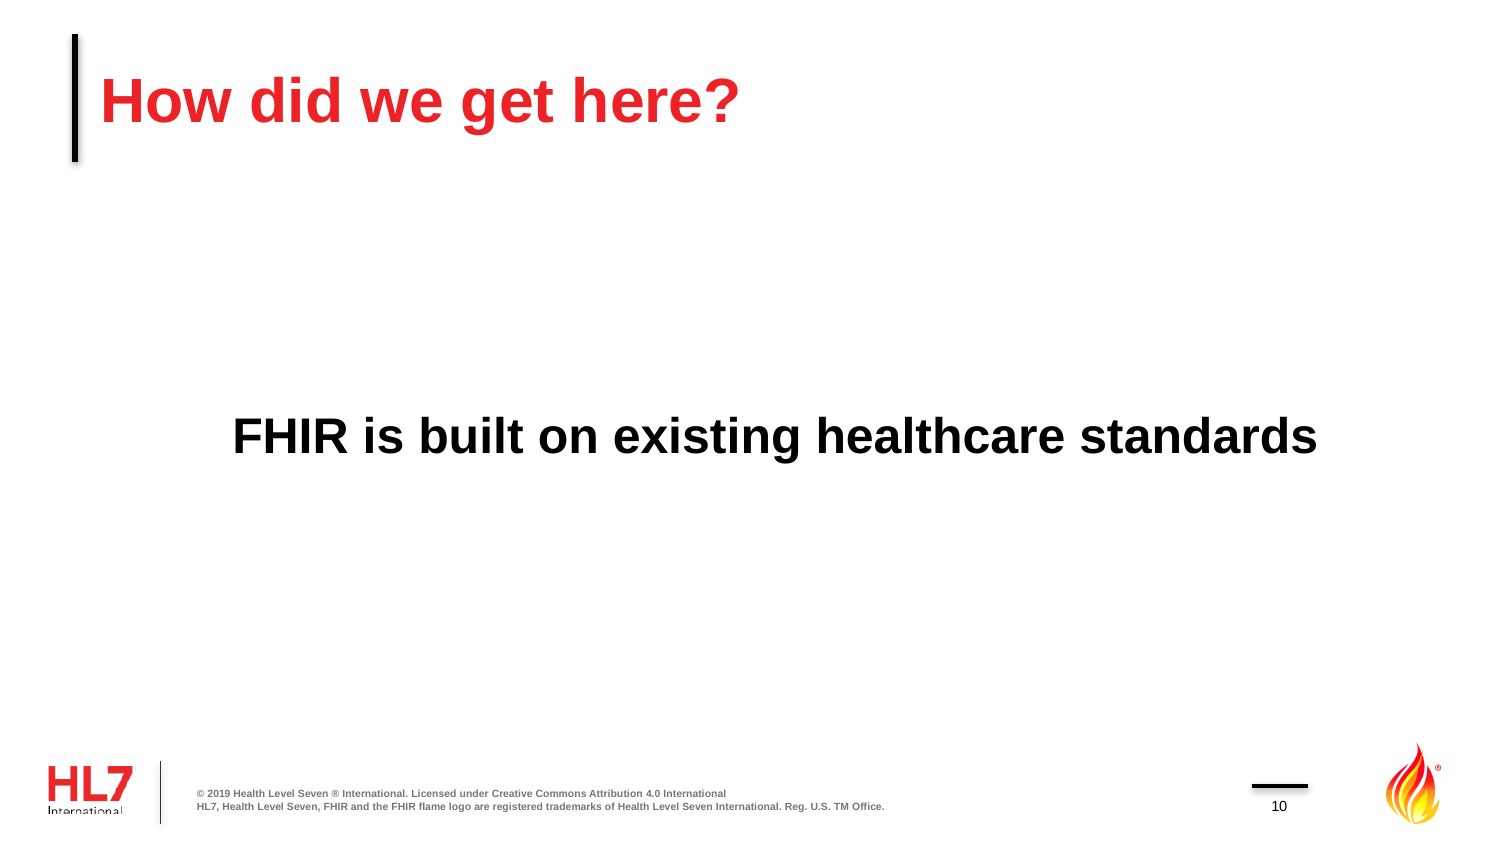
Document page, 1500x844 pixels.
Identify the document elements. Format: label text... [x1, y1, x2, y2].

list FHIR is built on existing healthcare standards [100, 186, 1451, 740]
picture [1386, 742, 1441, 824]
footer © 2019 Health Level Seven ® International. Licensed under Creative Commons Attribution 4.0 International HL7, Health Level Seven, FHIR and the FHIR flame logo are registered trademarks of Health Level Seven International. Reg. U.S. TM Office. [196, 786, 941, 813]
slide_number 10 [1257, 788, 1302, 815]
title How did we get here? [100, 33, 1451, 163]
